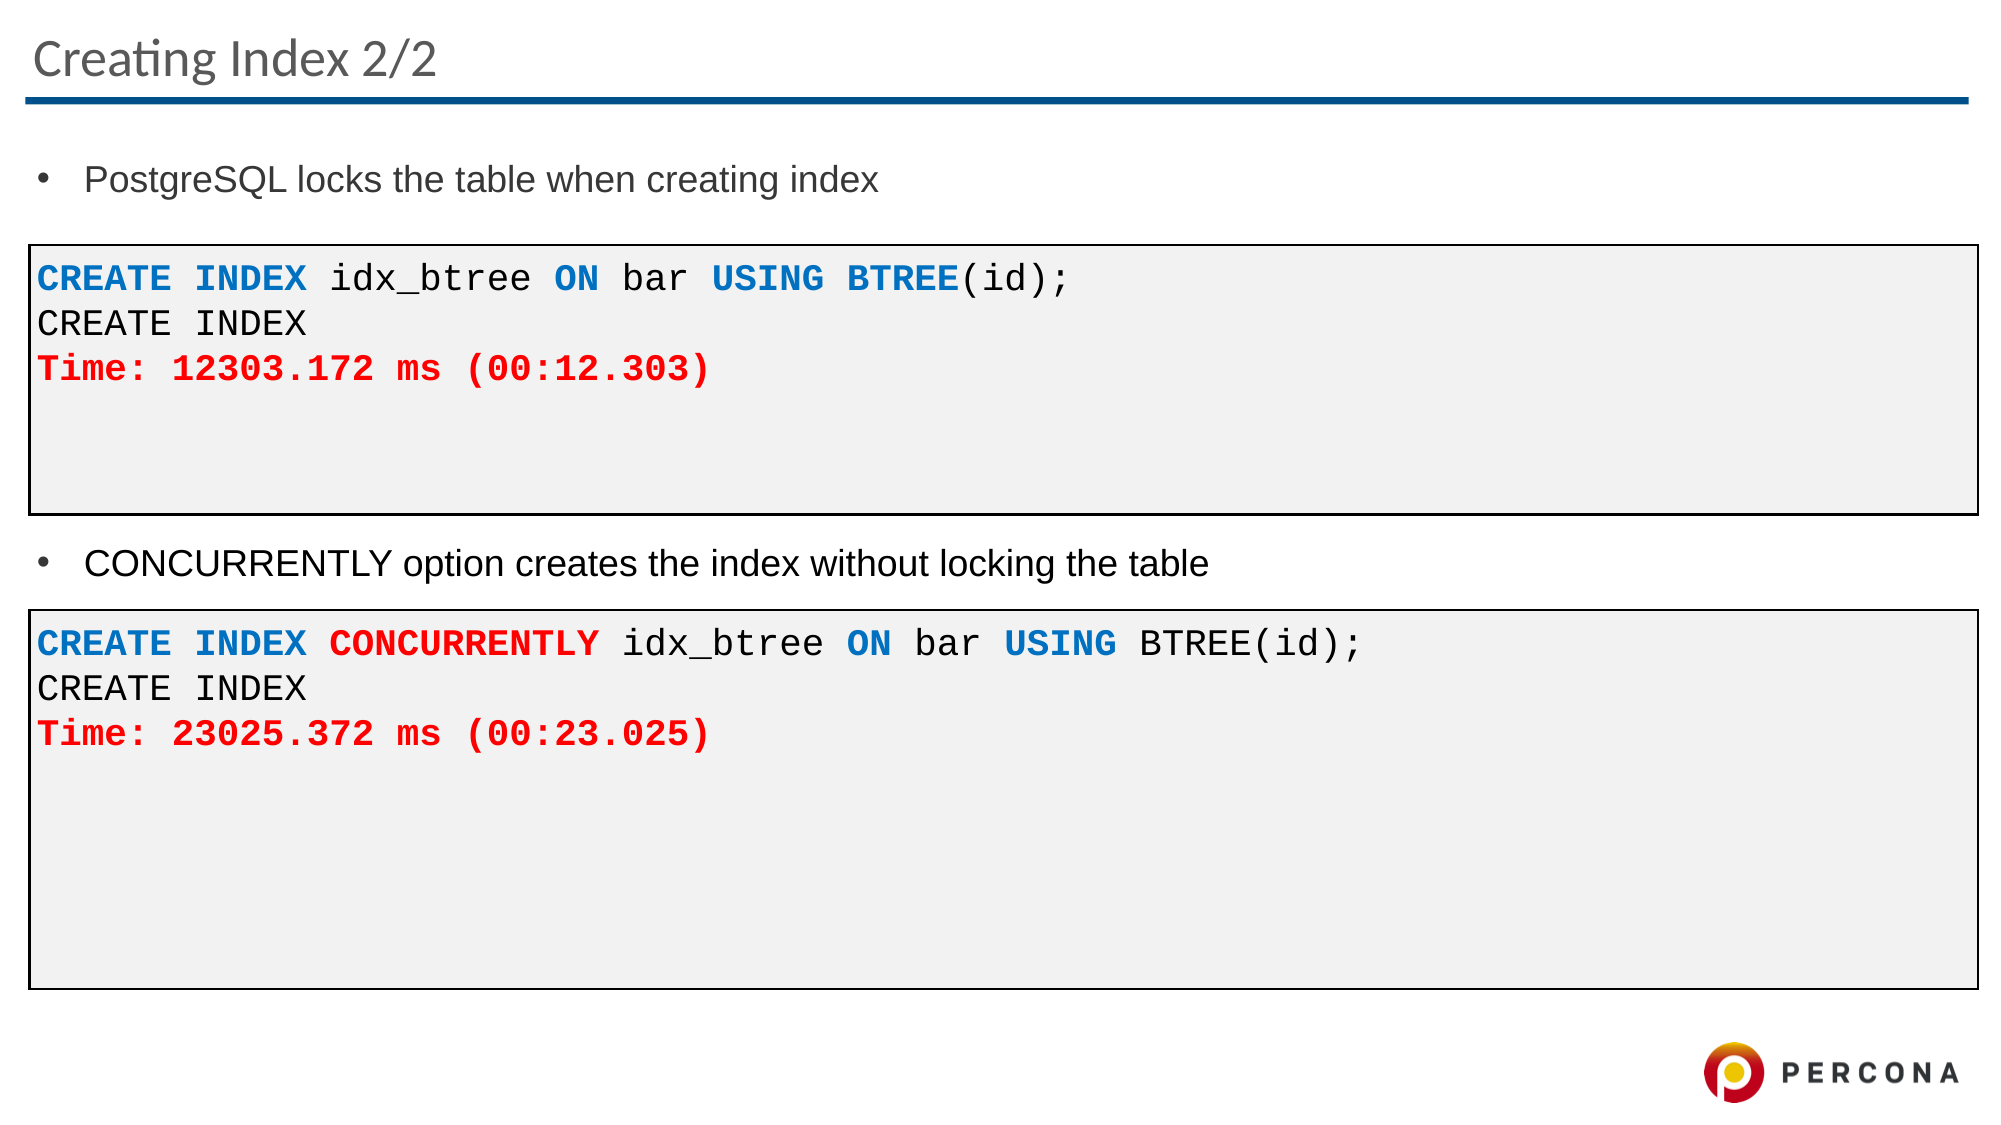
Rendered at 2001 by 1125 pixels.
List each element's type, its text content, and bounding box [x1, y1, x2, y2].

text_box CONCURRENTLY option creates the index without locking the table [29, 531, 1877, 592]
text_box CREATE INDEX CONCURRENTLY idx_btree ON bar USING BTREE(id); CREATE INDEX Time: 23025.372 ms (00:23.025) [29, 610, 1979, 990]
title Creating Index 2/2 [25, 0, 1975, 119]
text_box PostgreSQL locks the table when creating index [29, 147, 1979, 209]
picture [1704, 1042, 1959, 1103]
text_box CREATE INDEX idx_btree ON bar USING BTREE(id); CREATE INDEX Time: 12303.172 ms (00:12.303) [29, 245, 1979, 515]
